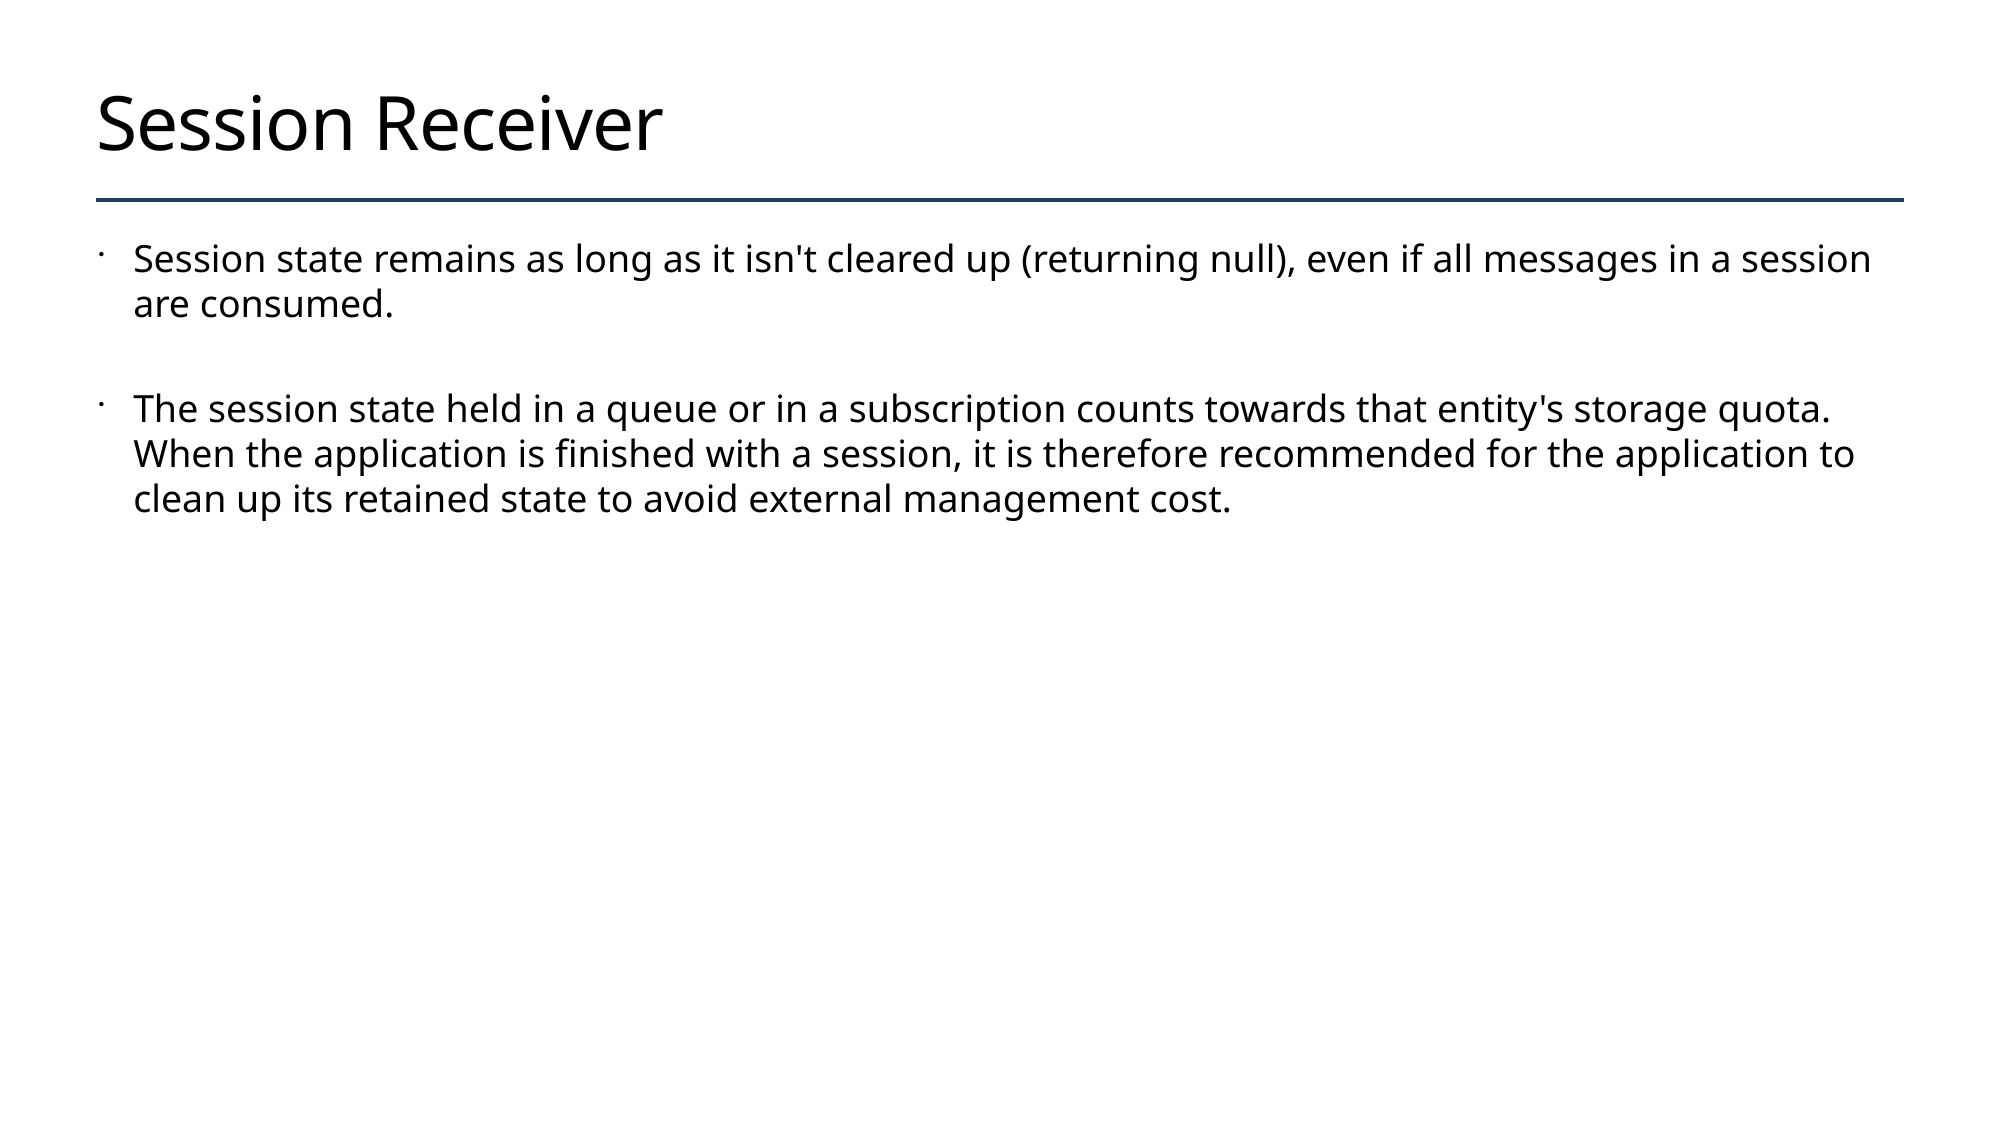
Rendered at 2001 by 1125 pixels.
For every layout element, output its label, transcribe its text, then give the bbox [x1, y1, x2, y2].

list Session state remains as long as it isn't cleared up (returning null), even if all messages in a session are consumed. The session state held in a queue or in a subscription counts towards that entity's storage quota. When the application is finished with a session, it is therefore recommended for the application to clean up its retained state to avoid external management cost. [95, 235, 1904, 527]
title Session Receiver [96, 75, 1904, 166]
